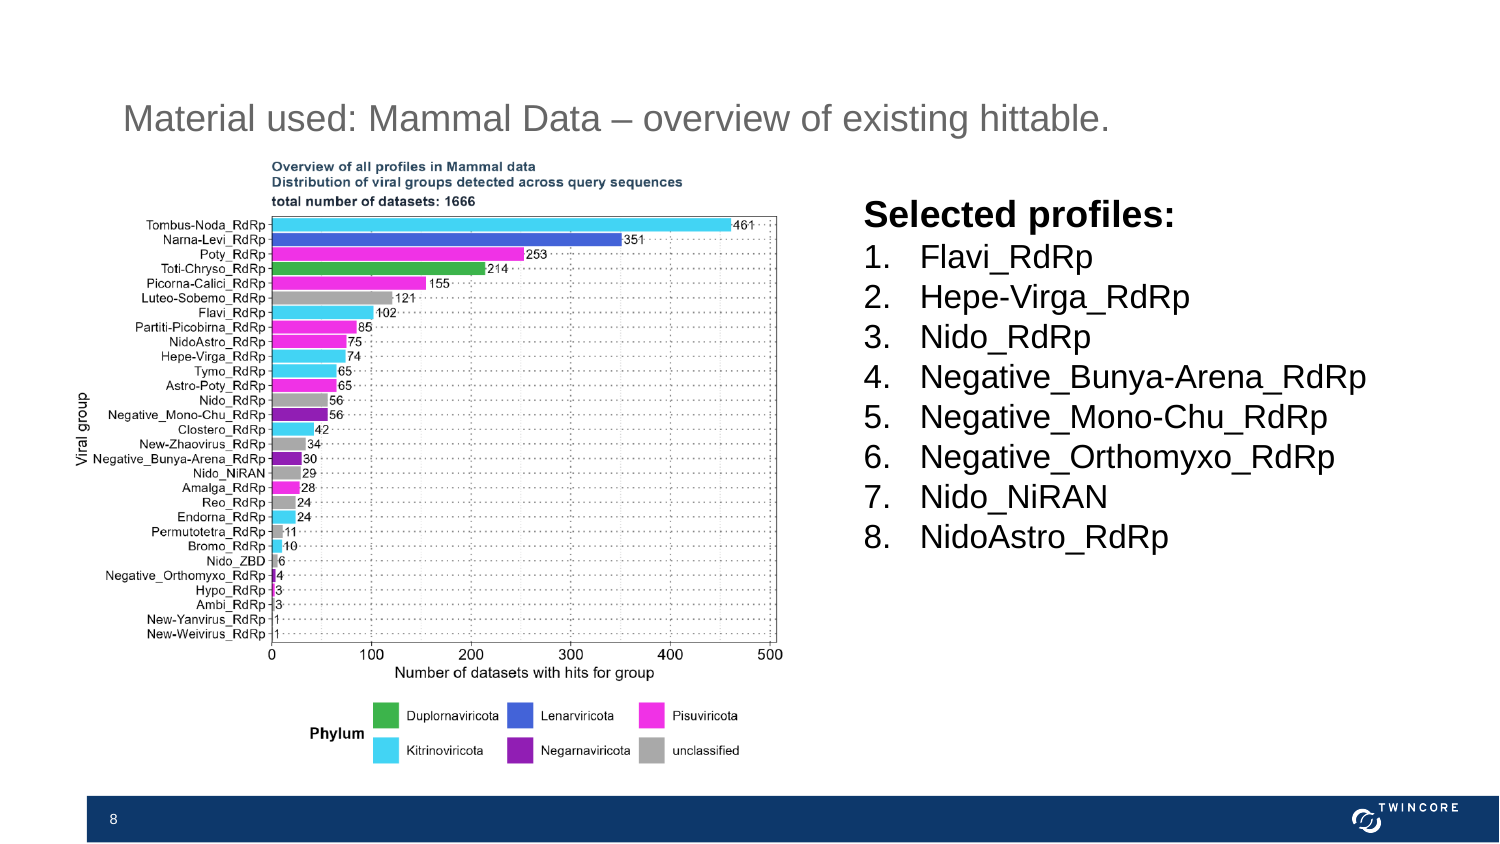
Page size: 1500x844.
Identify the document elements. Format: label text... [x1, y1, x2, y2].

text_box Selected profiles: Flavi_RdRp Hepe-Virga_RdRp Nido_RdRp Negative_Bunya-Arena_RdRp Negative_Mono-Chu_RdRp Negative_Orthomyxo_RdRp Nido_NiRAN NidoAstro_RdRp [848, 182, 1437, 742]
picture [57, 143, 796, 789]
picture [1352, 803, 1458, 833]
